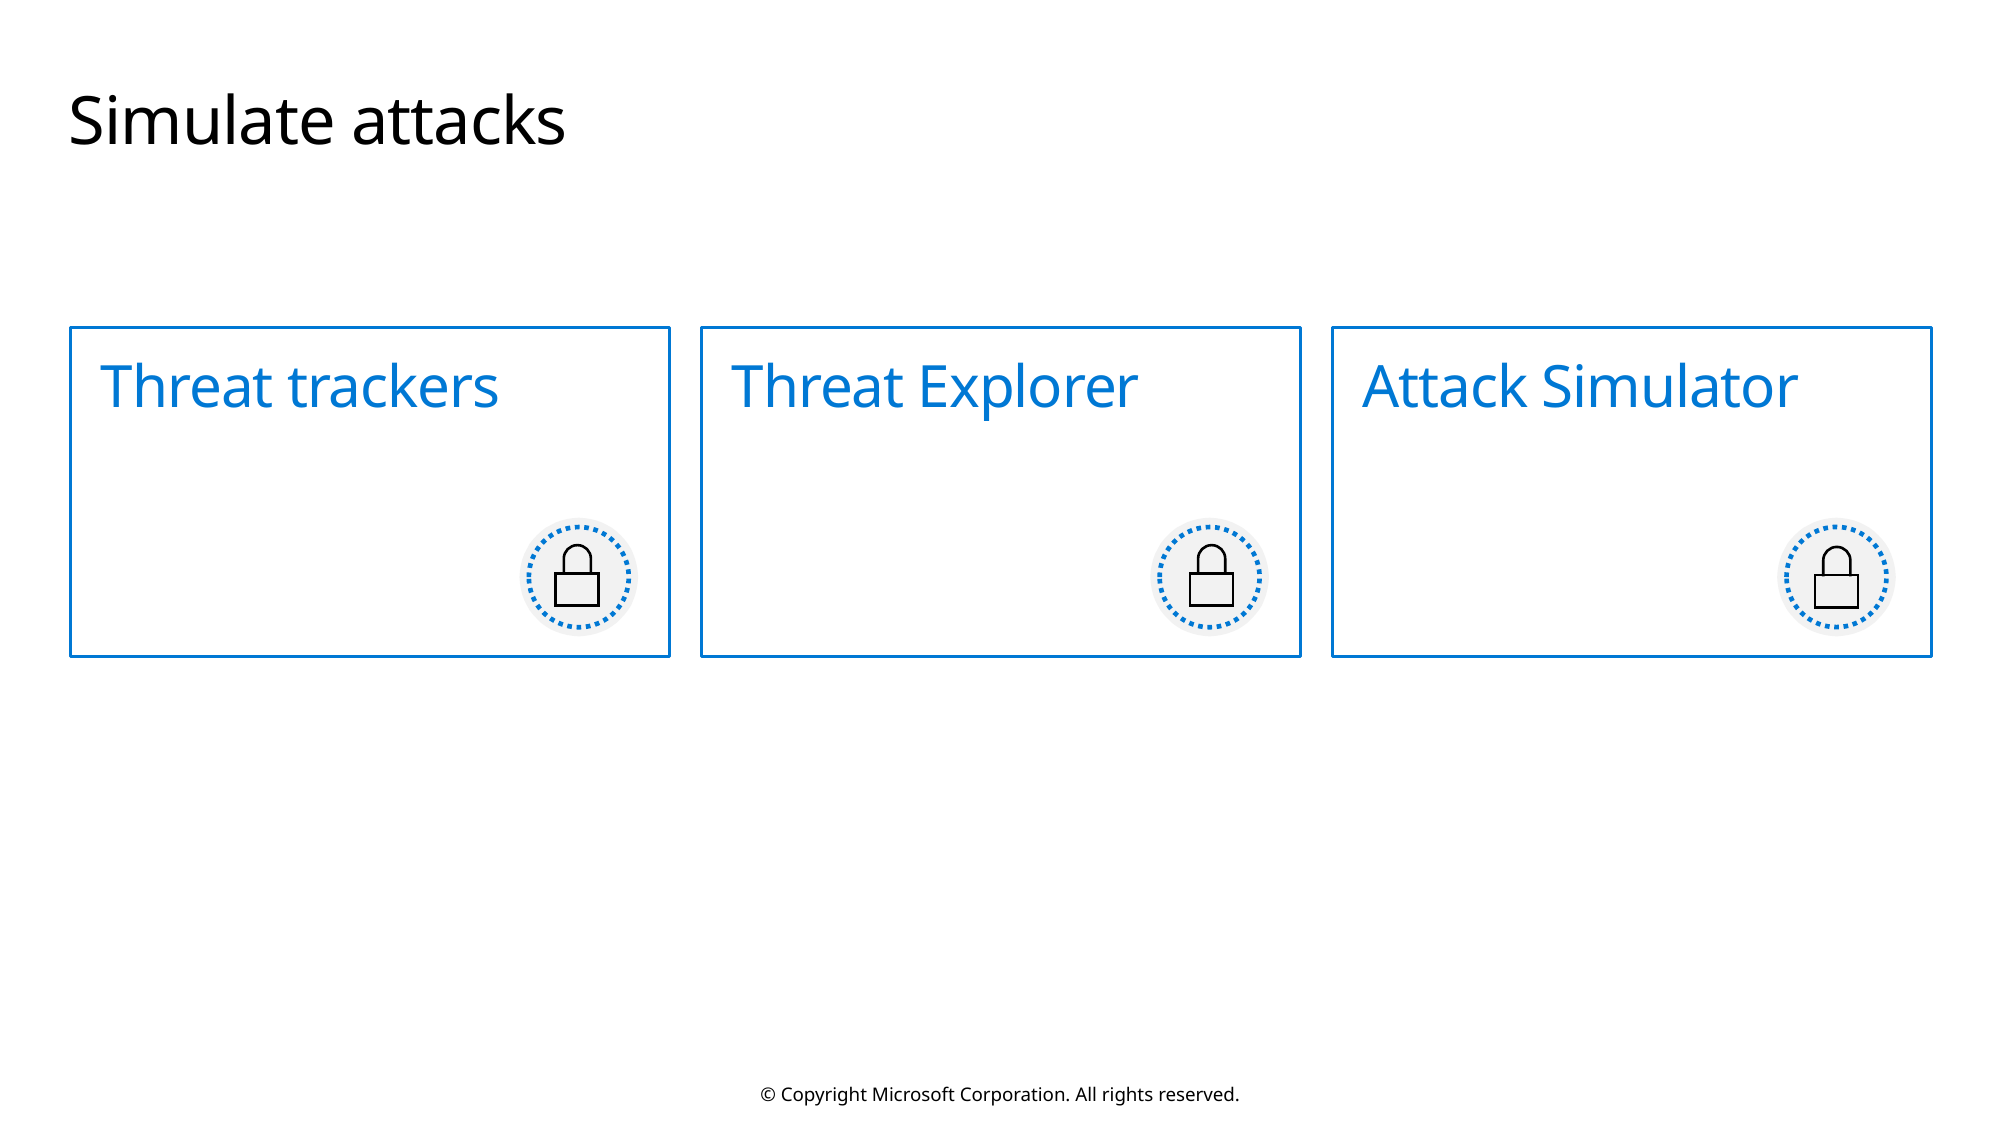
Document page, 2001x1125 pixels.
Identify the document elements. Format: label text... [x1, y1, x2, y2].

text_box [1150, 517, 1270, 637]
list Threat trackers [69, 326, 671, 658]
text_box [1776, 517, 1897, 637]
title Simulate attacks [68, 72, 1930, 184]
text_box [519, 517, 639, 637]
list Threat Explorer [700, 326, 1302, 658]
list Attack Simulator [1331, 326, 1933, 658]
